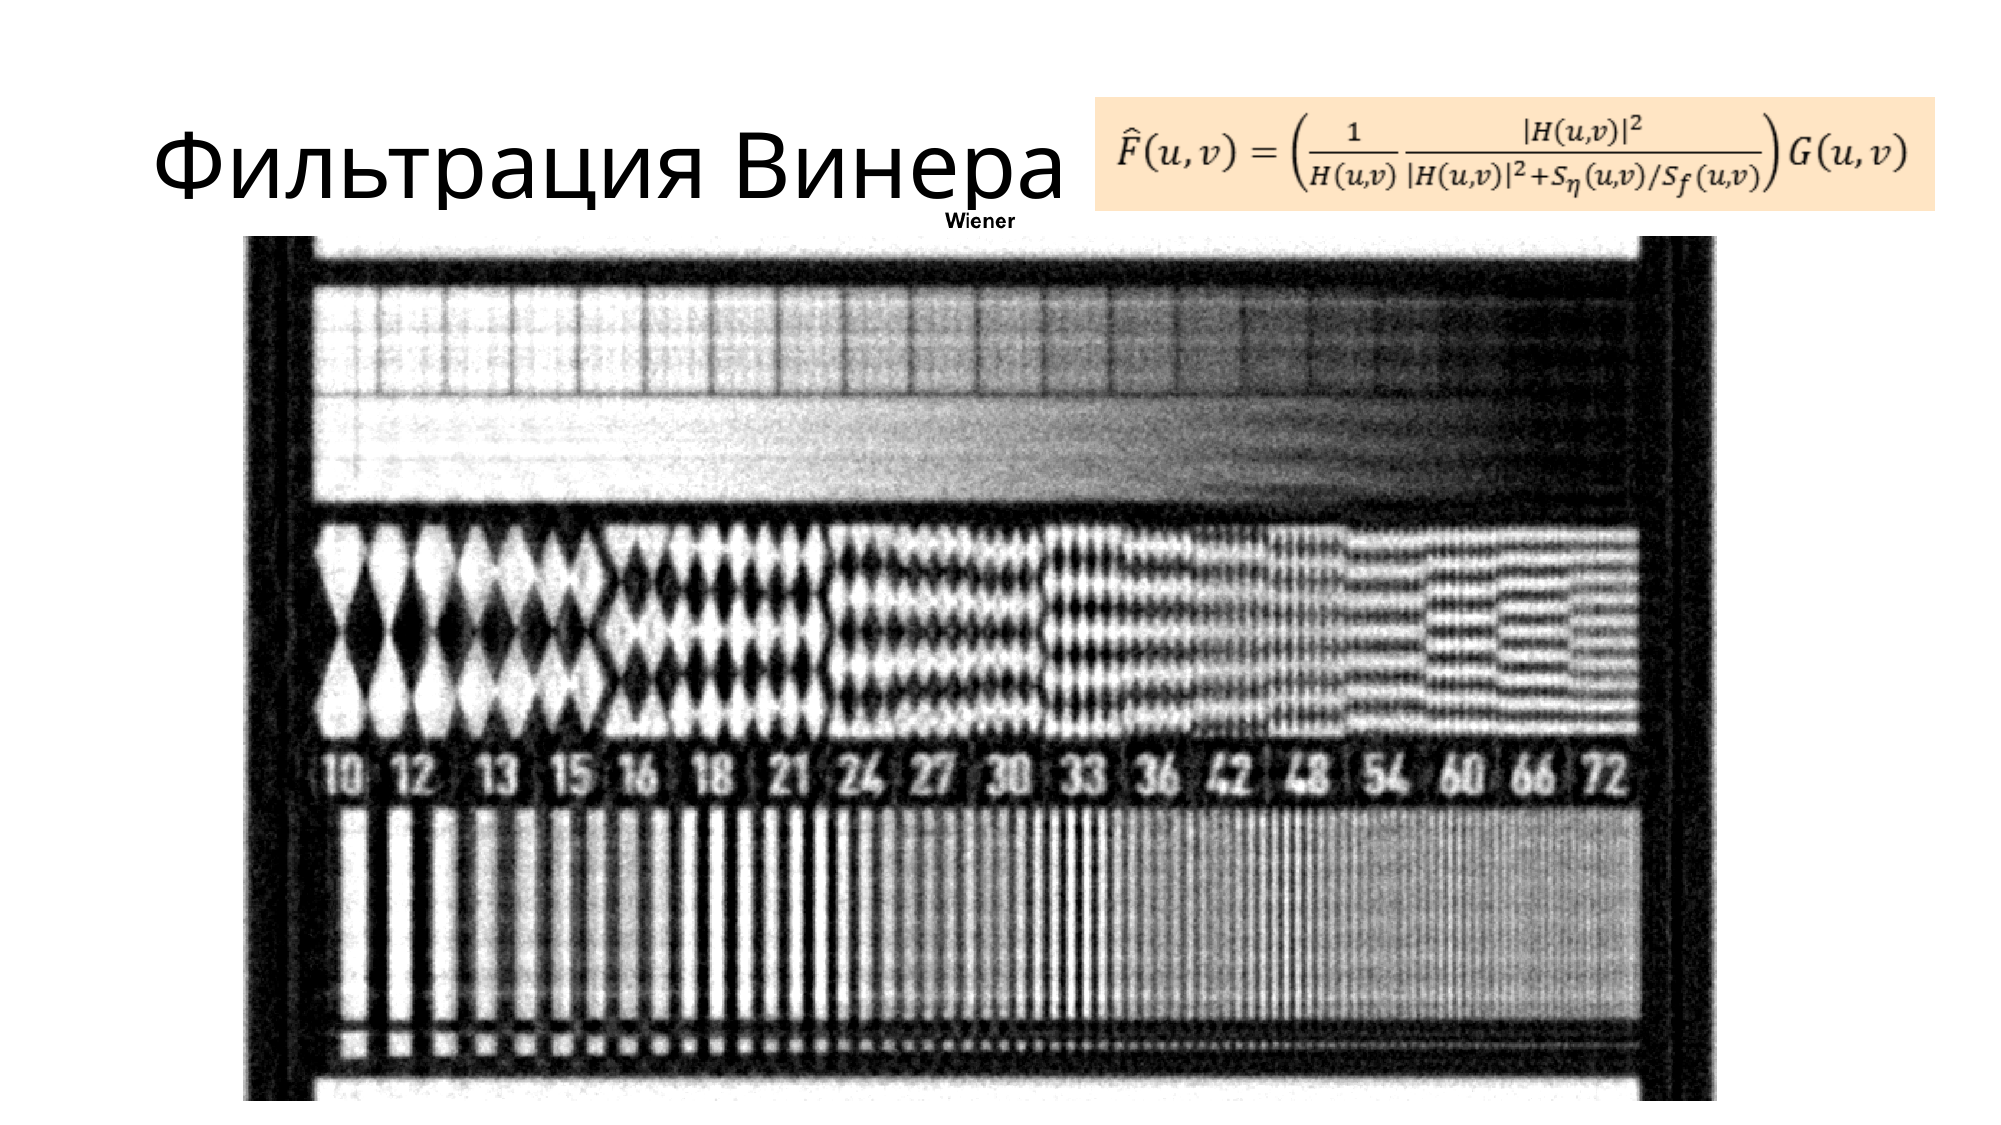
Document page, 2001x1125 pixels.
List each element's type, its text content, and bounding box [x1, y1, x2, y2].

picture [241, 97, 1935, 1102]
title Фильтрация Винера [137, 59, 1863, 278]
